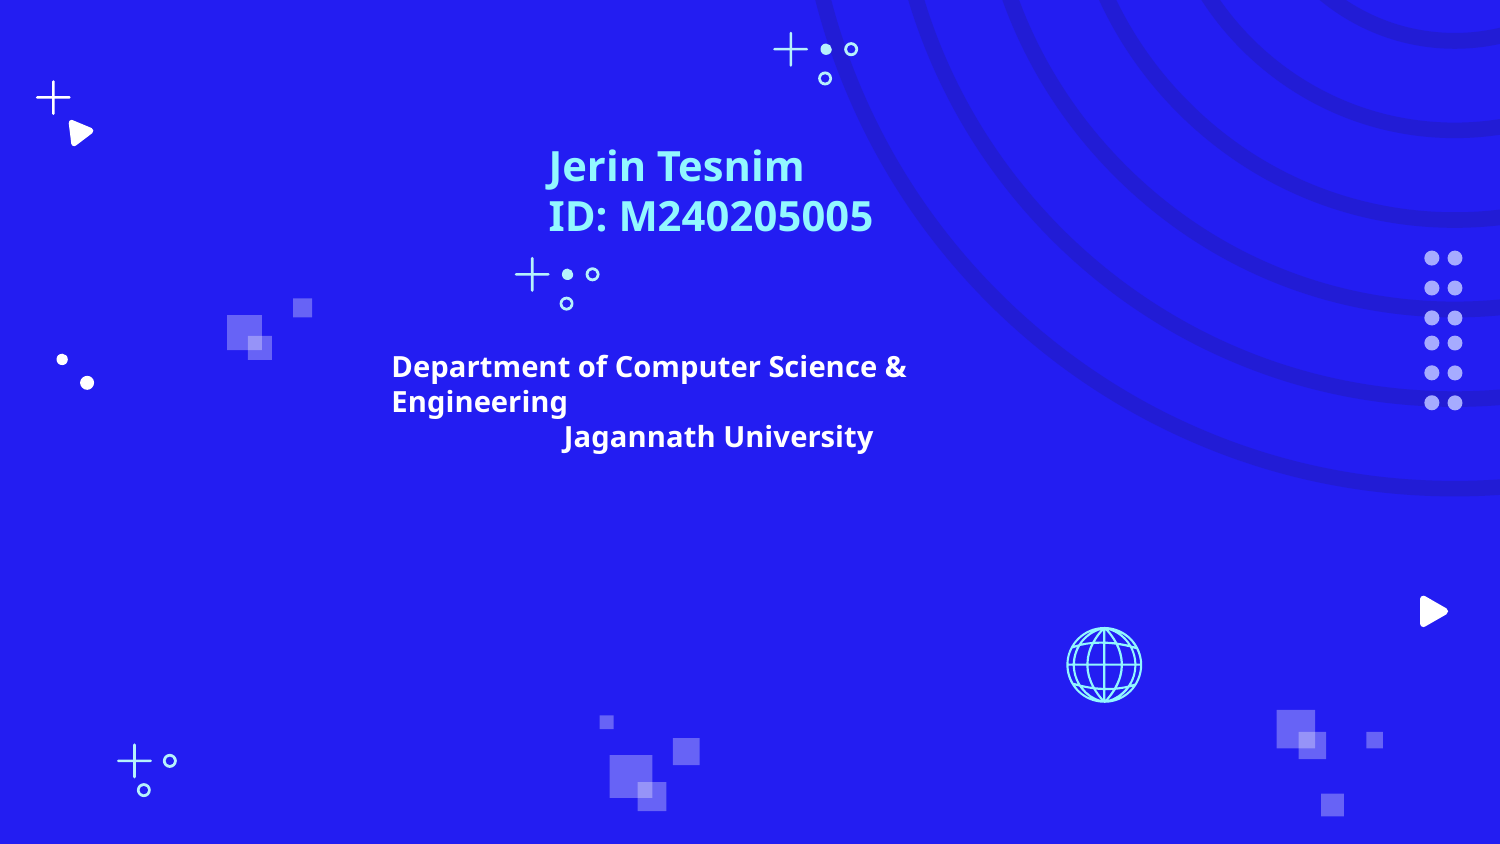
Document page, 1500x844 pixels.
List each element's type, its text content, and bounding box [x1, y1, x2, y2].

text_box [1066, 626, 1143, 703]
subtitle Department of Computer Science & Engineering Jagannath University [376, 351, 1105, 486]
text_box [226, 298, 313, 361]
title Jerin Tesnim ID: M240205005 [533, 147, 1359, 231]
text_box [514, 256, 600, 311]
